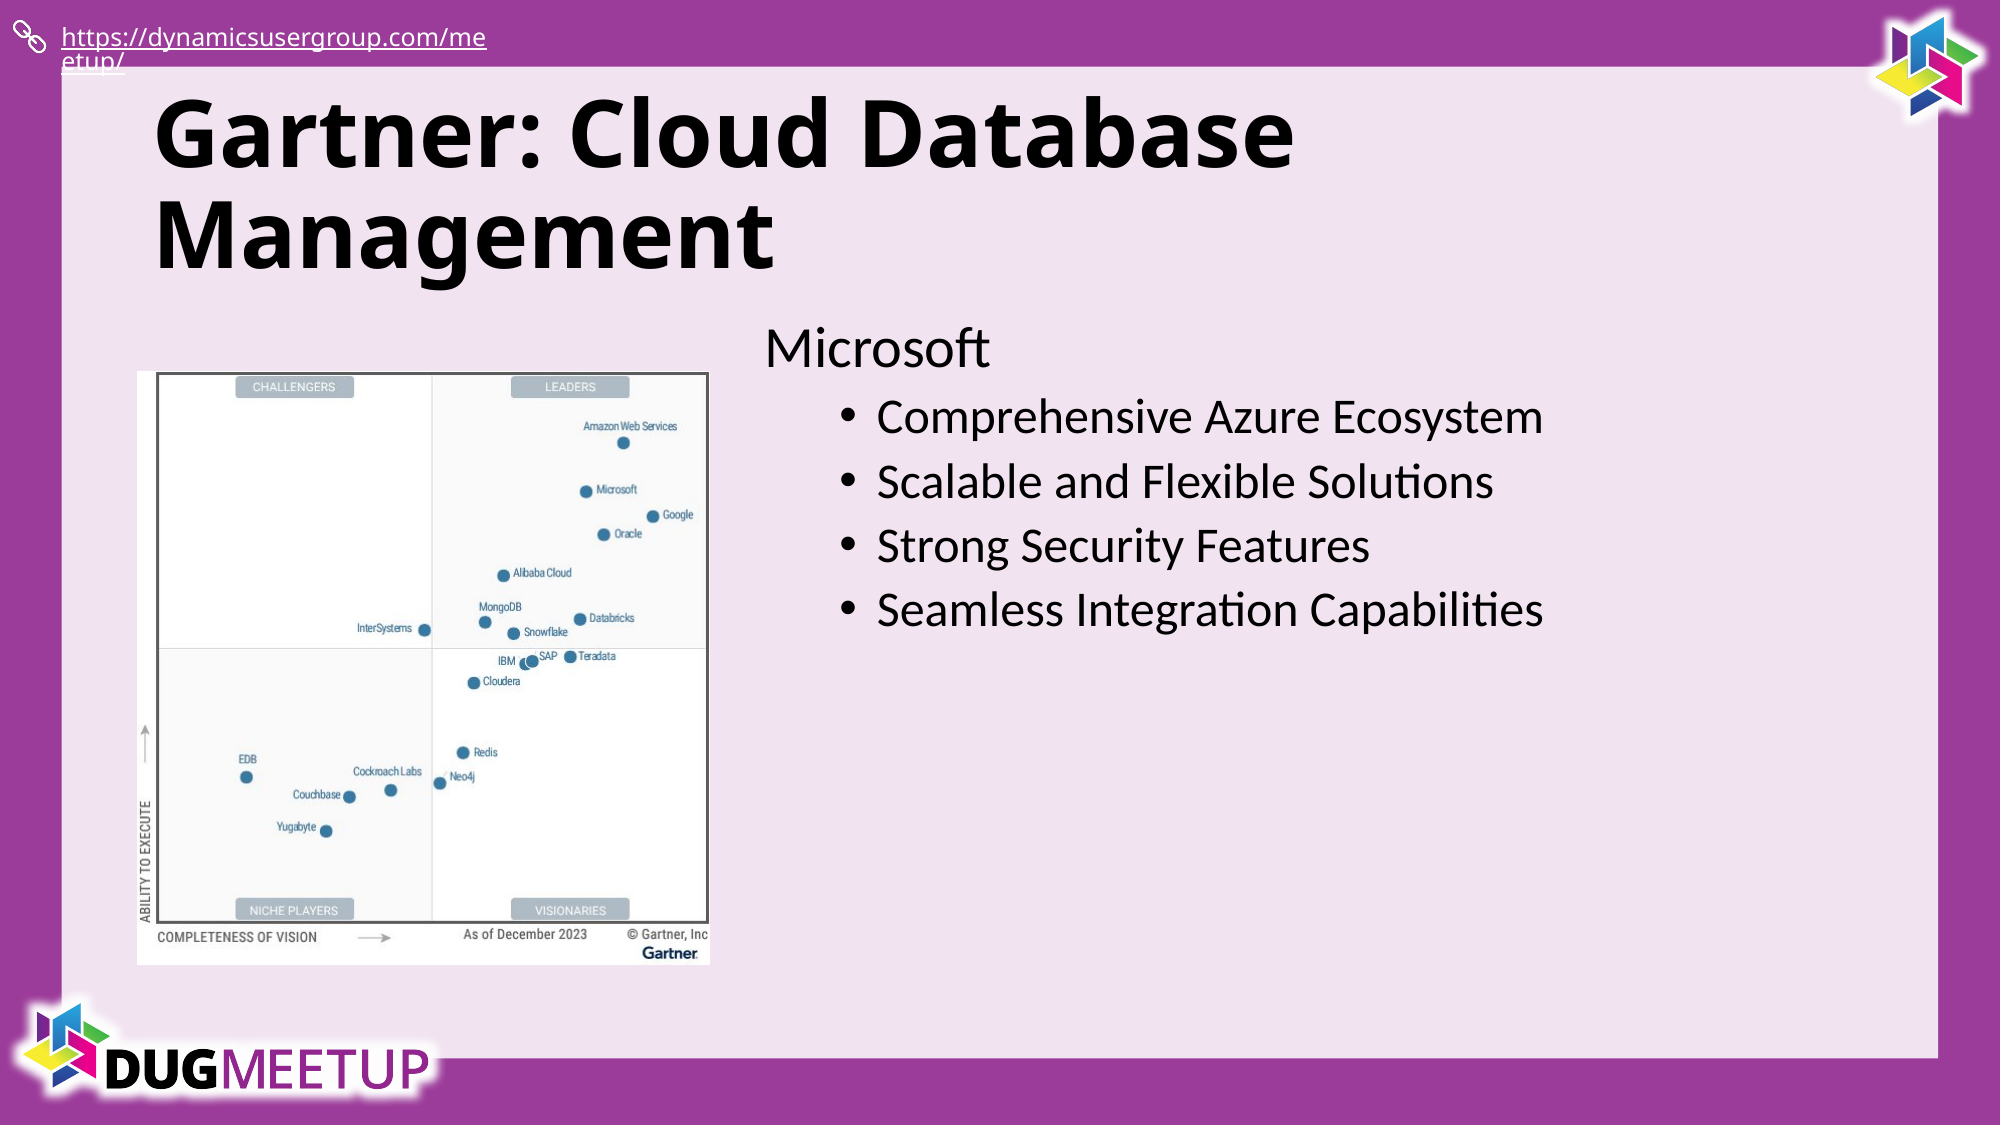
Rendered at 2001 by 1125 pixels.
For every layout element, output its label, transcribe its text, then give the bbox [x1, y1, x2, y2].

picture [6, 13, 53, 60]
list Microsoft Comprehensive Azure Ecosystem Scalable and Flexible Solutions Strong Security Features Seamless Integration Capabilities [749, 309, 1864, 1024]
title Gartner: Cloud Database Management [137, 79, 1863, 297]
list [137, 371, 710, 965]
picture [1875, 17, 1979, 116]
picture [21, 1001, 437, 1093]
